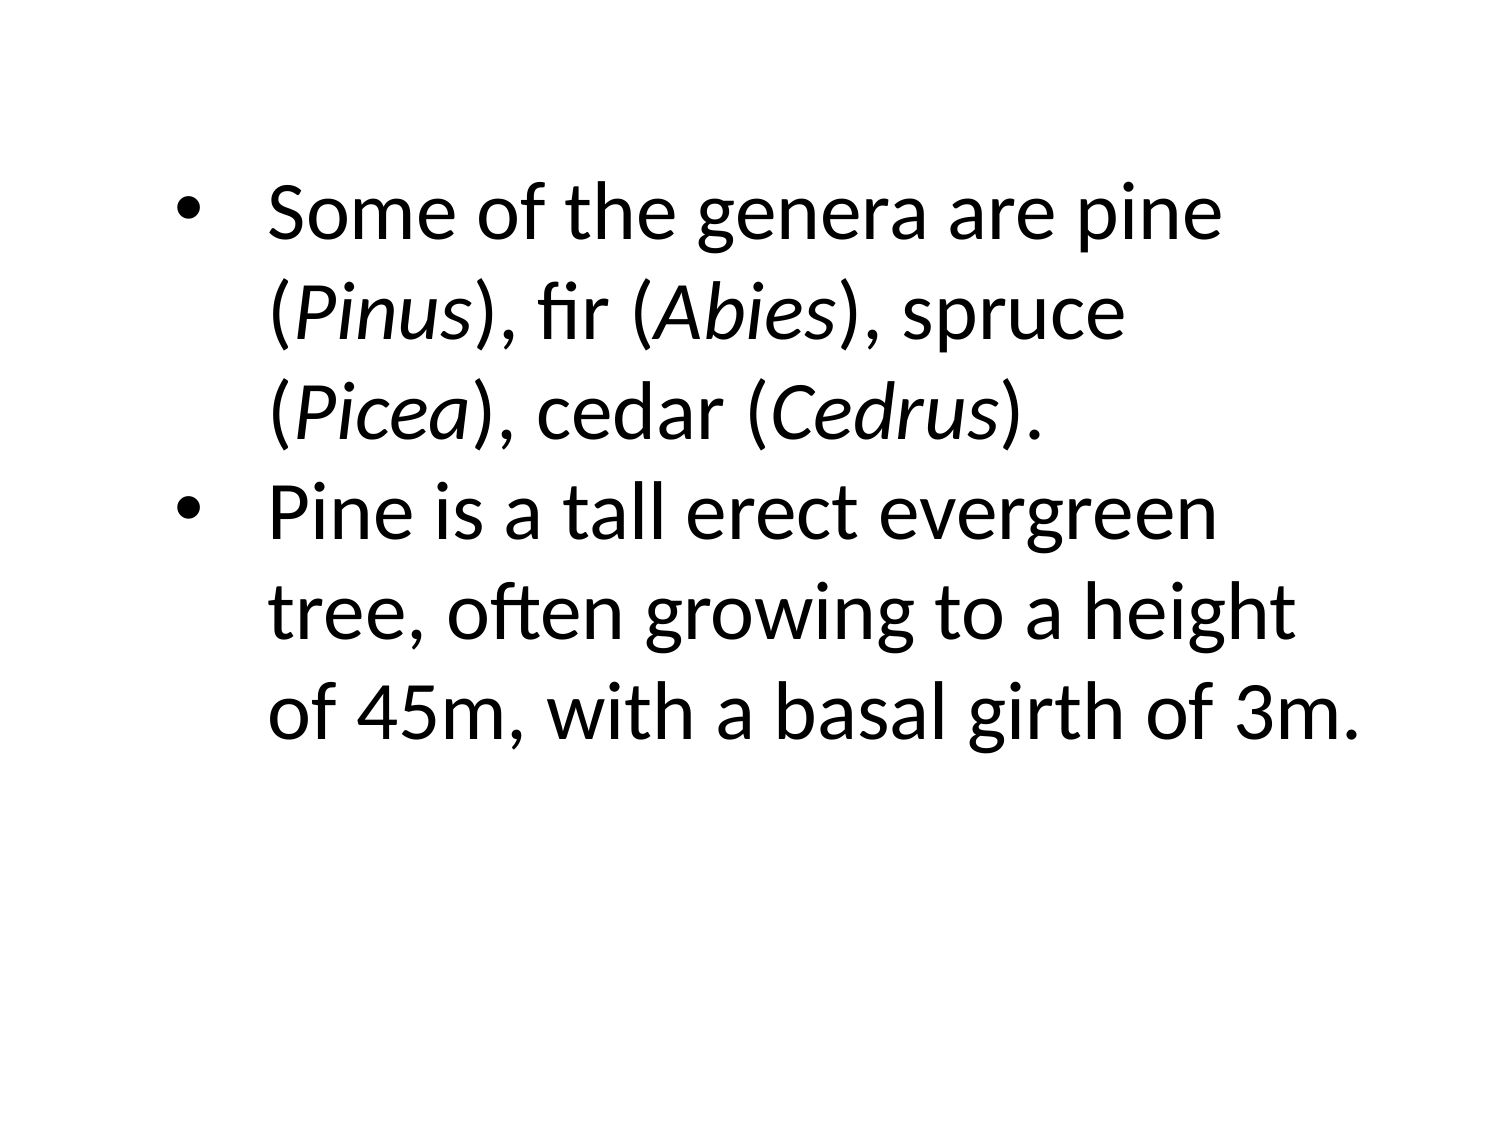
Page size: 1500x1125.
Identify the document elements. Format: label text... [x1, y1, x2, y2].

text_box Some of the genera are pine (Pinus), fir (Abies), spruce (Picea), cedar (Cedrus). Pine is a tall erect evergreen tree, often growing to a height of 45m, with a basal girth of 3m. [159, 149, 1388, 954]
